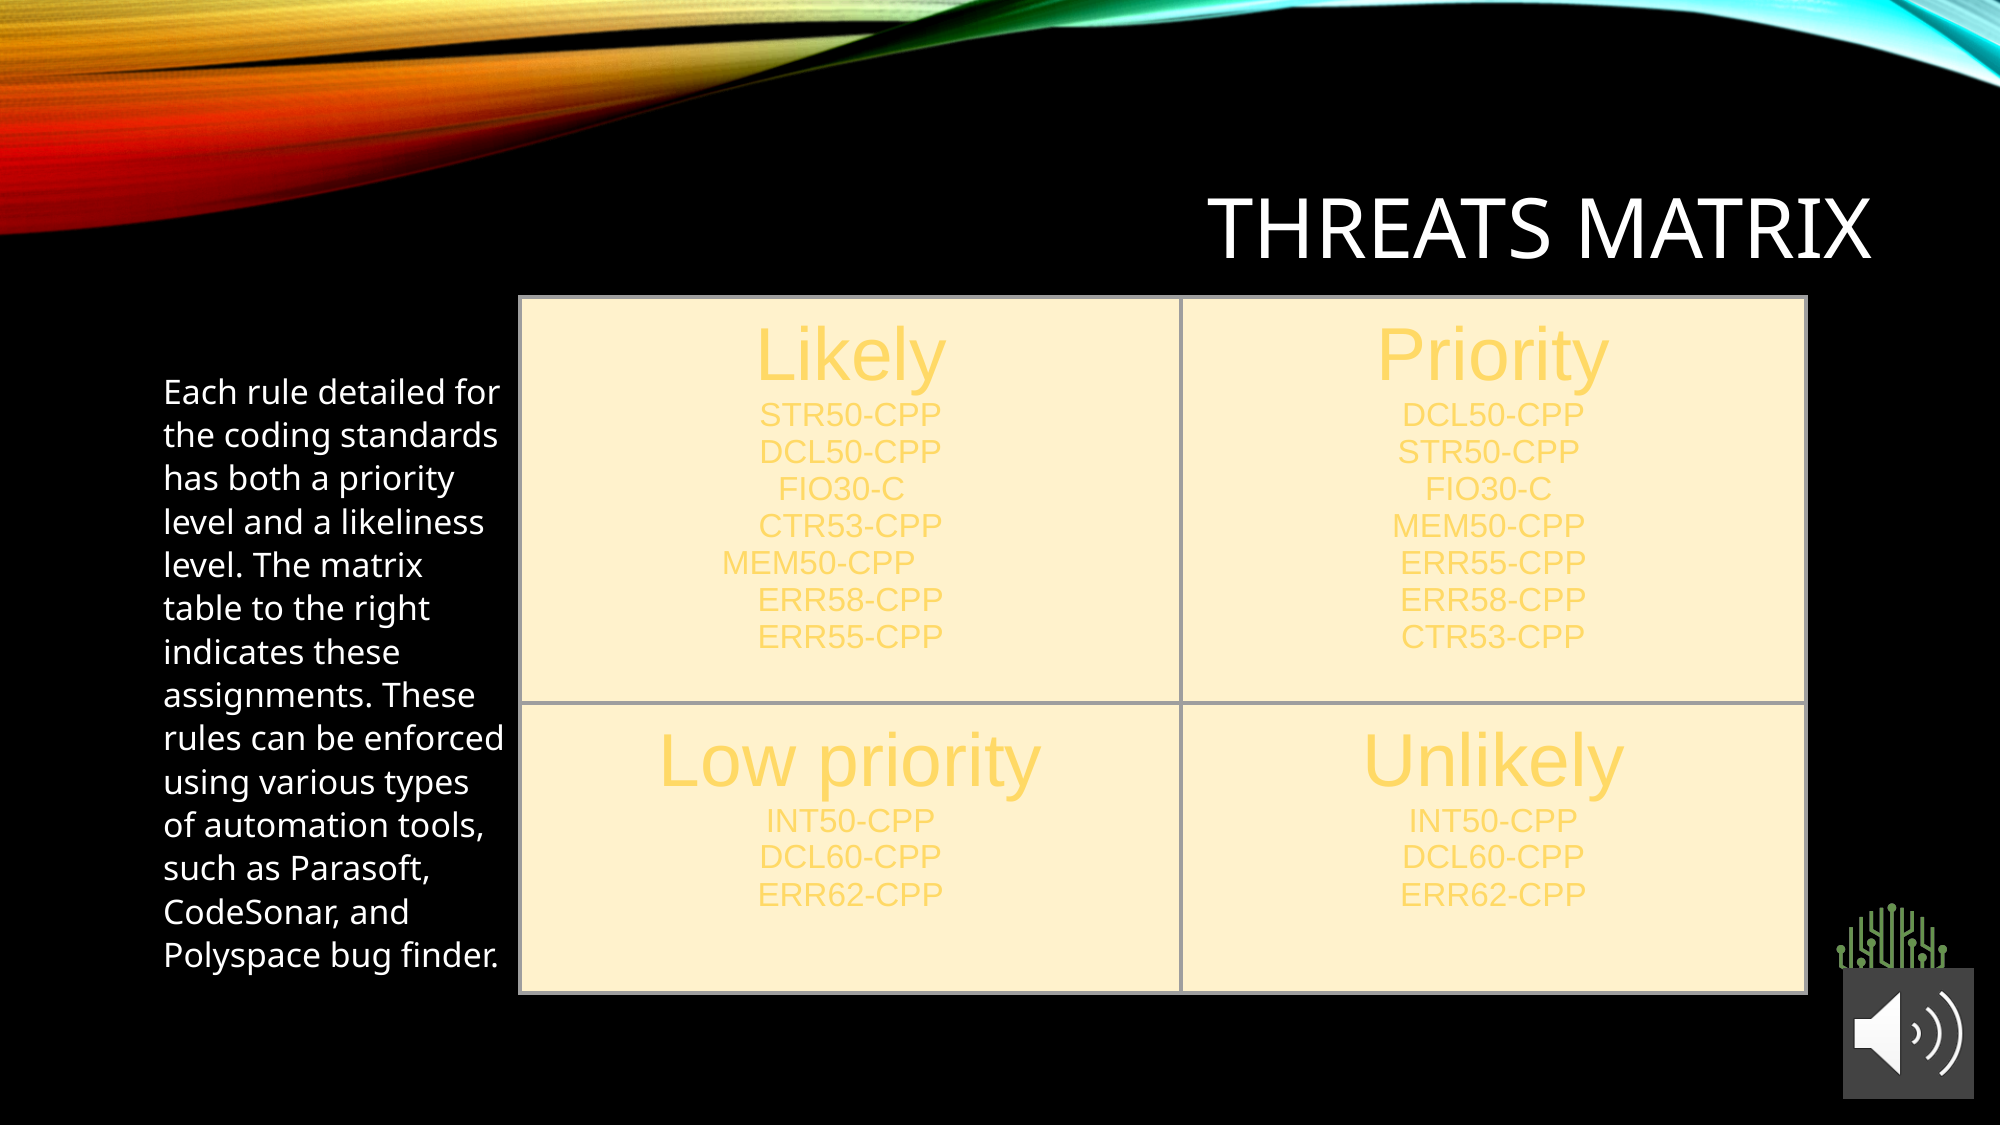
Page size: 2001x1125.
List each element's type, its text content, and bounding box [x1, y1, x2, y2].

table_header Priority DCL50-CPP STR50-CPP FIO30-C MEM50-CPP ERR55-CPP ERR58-CPP CTR53-CPP [1183, 299, 1804, 701]
table_cell Low priority INT50-CPP DCL60-CPP ERR62-CPP [522, 705, 1179, 991]
title THREATS MATRIX [474, 125, 1888, 338]
list Each rule detailed for the coding standards has both a priority level and a likeliness level. The matrix table to the right indicates these assignments. These rules can be enforced using various types of automation tools, such as Parasoft, CodeSonar, and Polyspace bug finder. [112, 360, 521, 1021]
picture [0, 0, 2000, 237]
table_header Likely STR50-CPP DCL50-CPP FIO30-C CTR53-CPP MEM50-CPP ERR58-CPP ERR55-CPP [522, 299, 1179, 701]
picture [1817, 892, 1976, 1101]
table_cell Unlikely INT50-CPP DCL60-CPP ERR62-CPP [1183, 705, 1804, 991]
